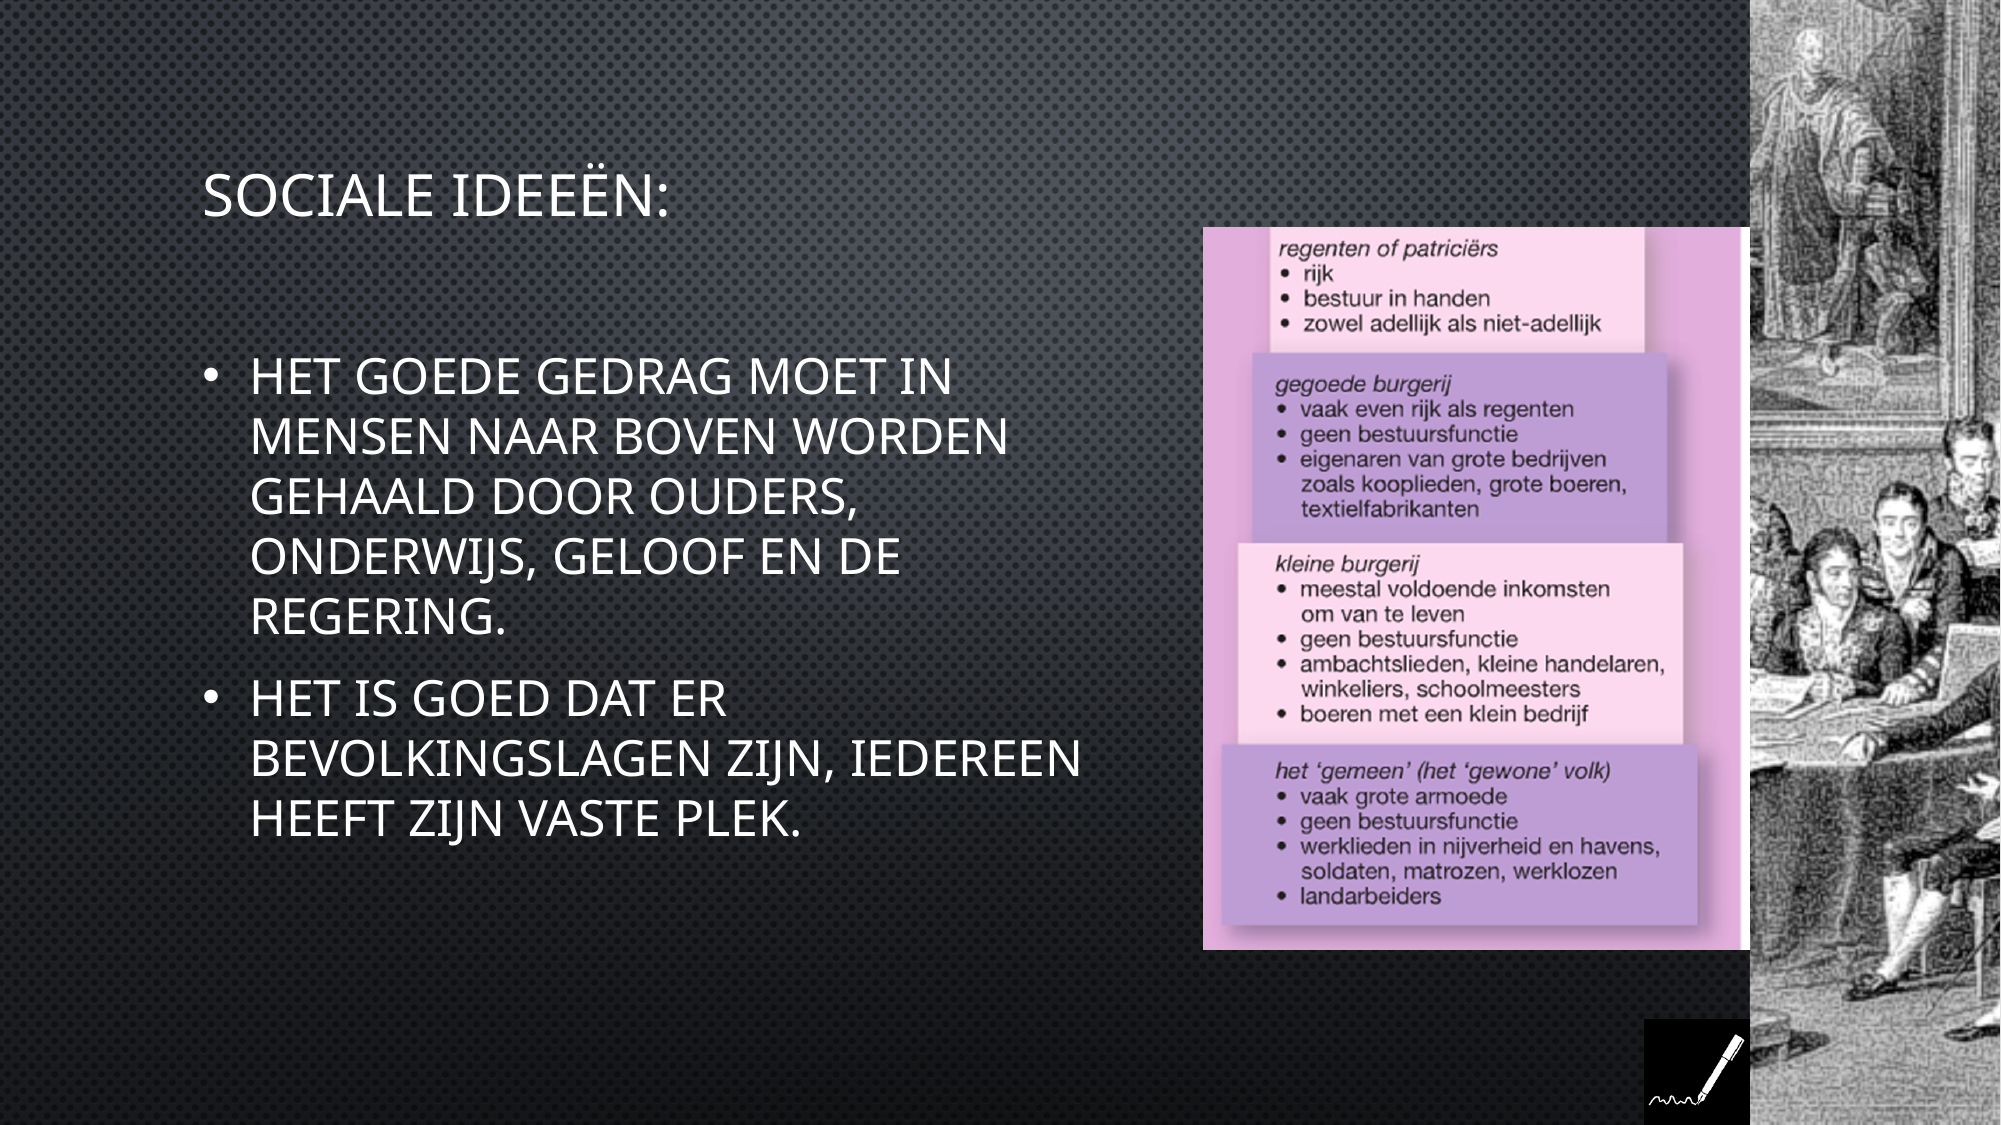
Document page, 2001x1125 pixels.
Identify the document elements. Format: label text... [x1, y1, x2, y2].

picture [1203, 0, 2000, 1125]
list Sociale ideeën: Het goede gedrag moet in mensen naar boven worden gehaald door ouders, onderwijs, geloof en de regering. Het is goed dat er bevolkingslagen zijn, iedereen heeft zijn vaste plek. [187, 125, 1151, 950]
